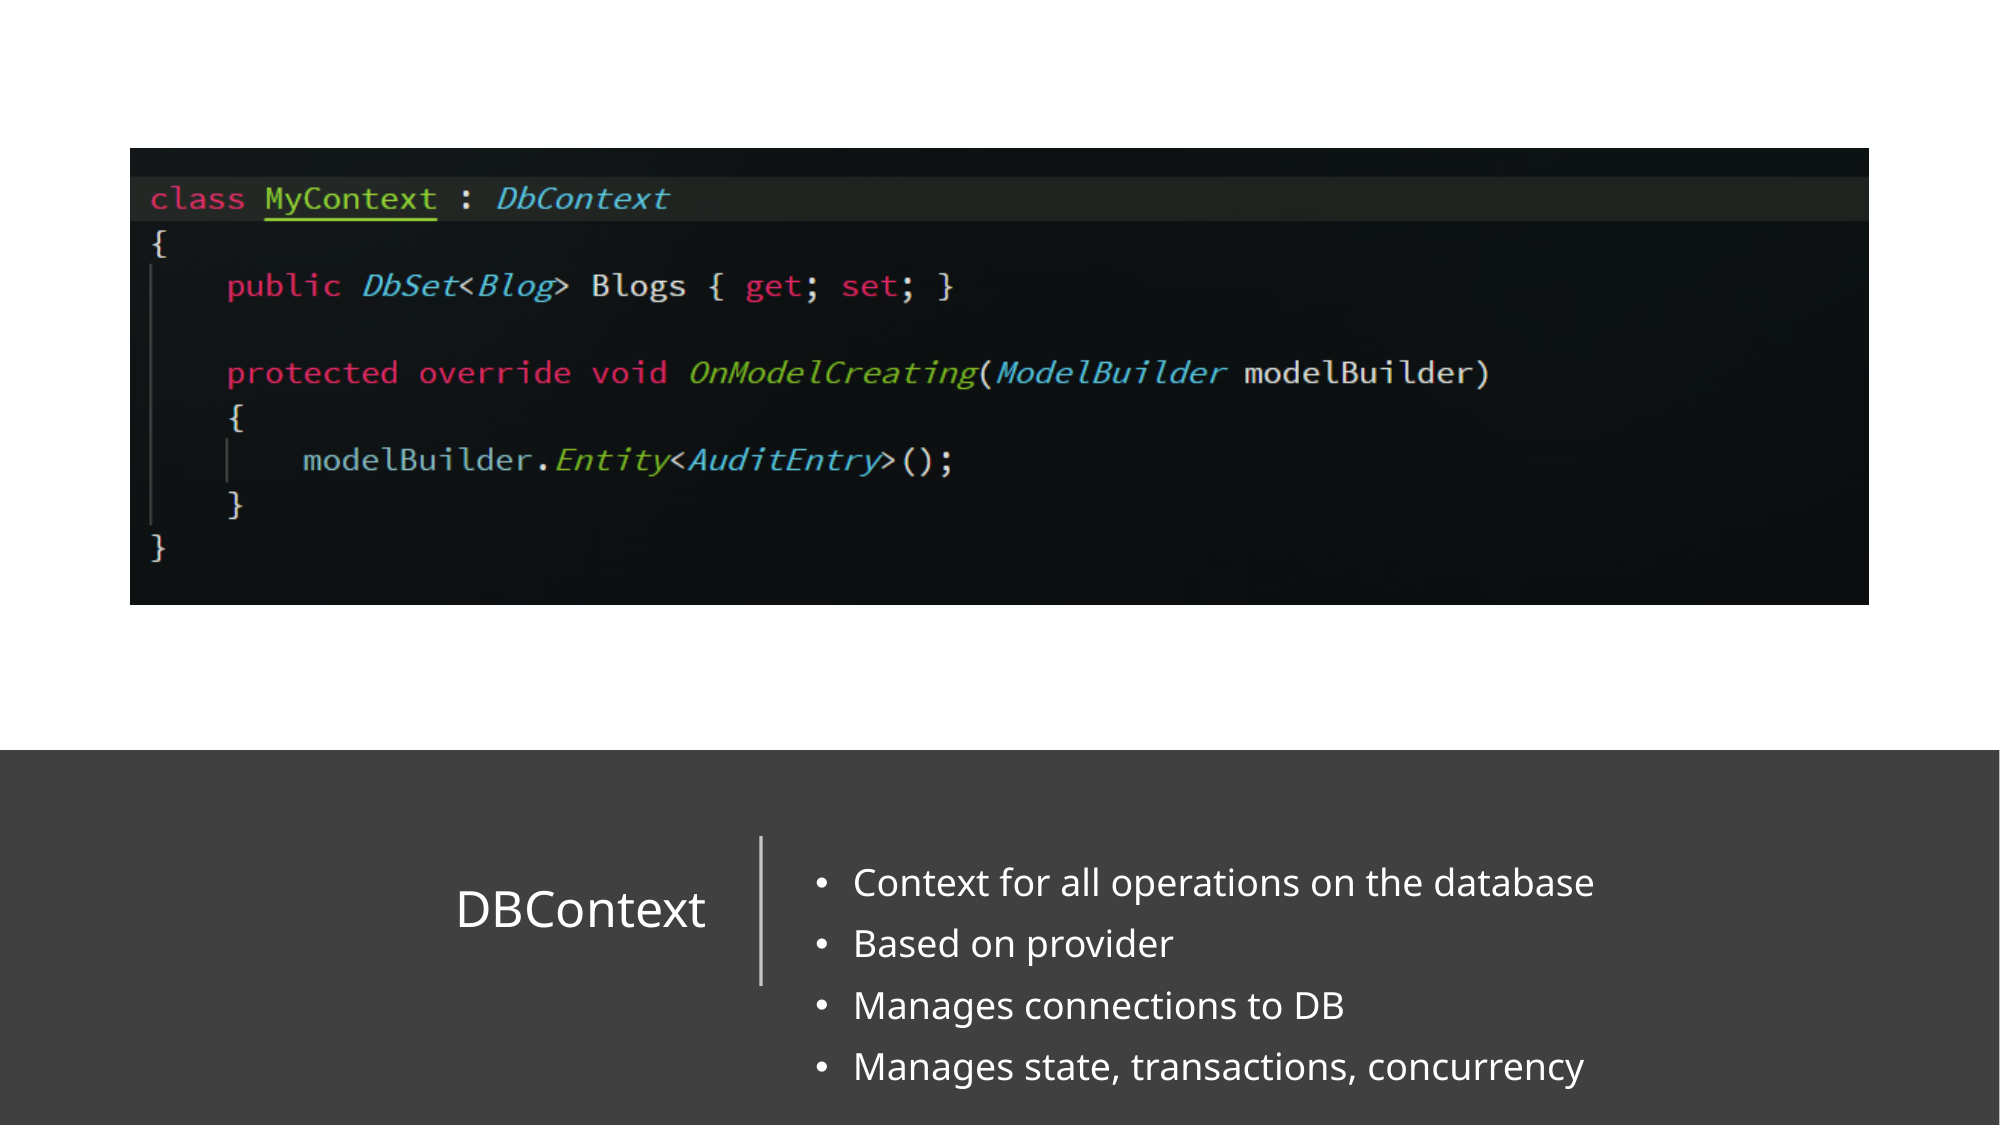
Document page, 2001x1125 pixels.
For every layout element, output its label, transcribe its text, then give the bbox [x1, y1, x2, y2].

title DBContext [104, 802, 722, 1020]
picture [130, 148, 1869, 605]
text_box [0, 749, 2000, 1125]
list Context for all operations on the database Based on provider Manages connections to DB Manages state, transactions, concurrency [800, 856, 1895, 1097]
